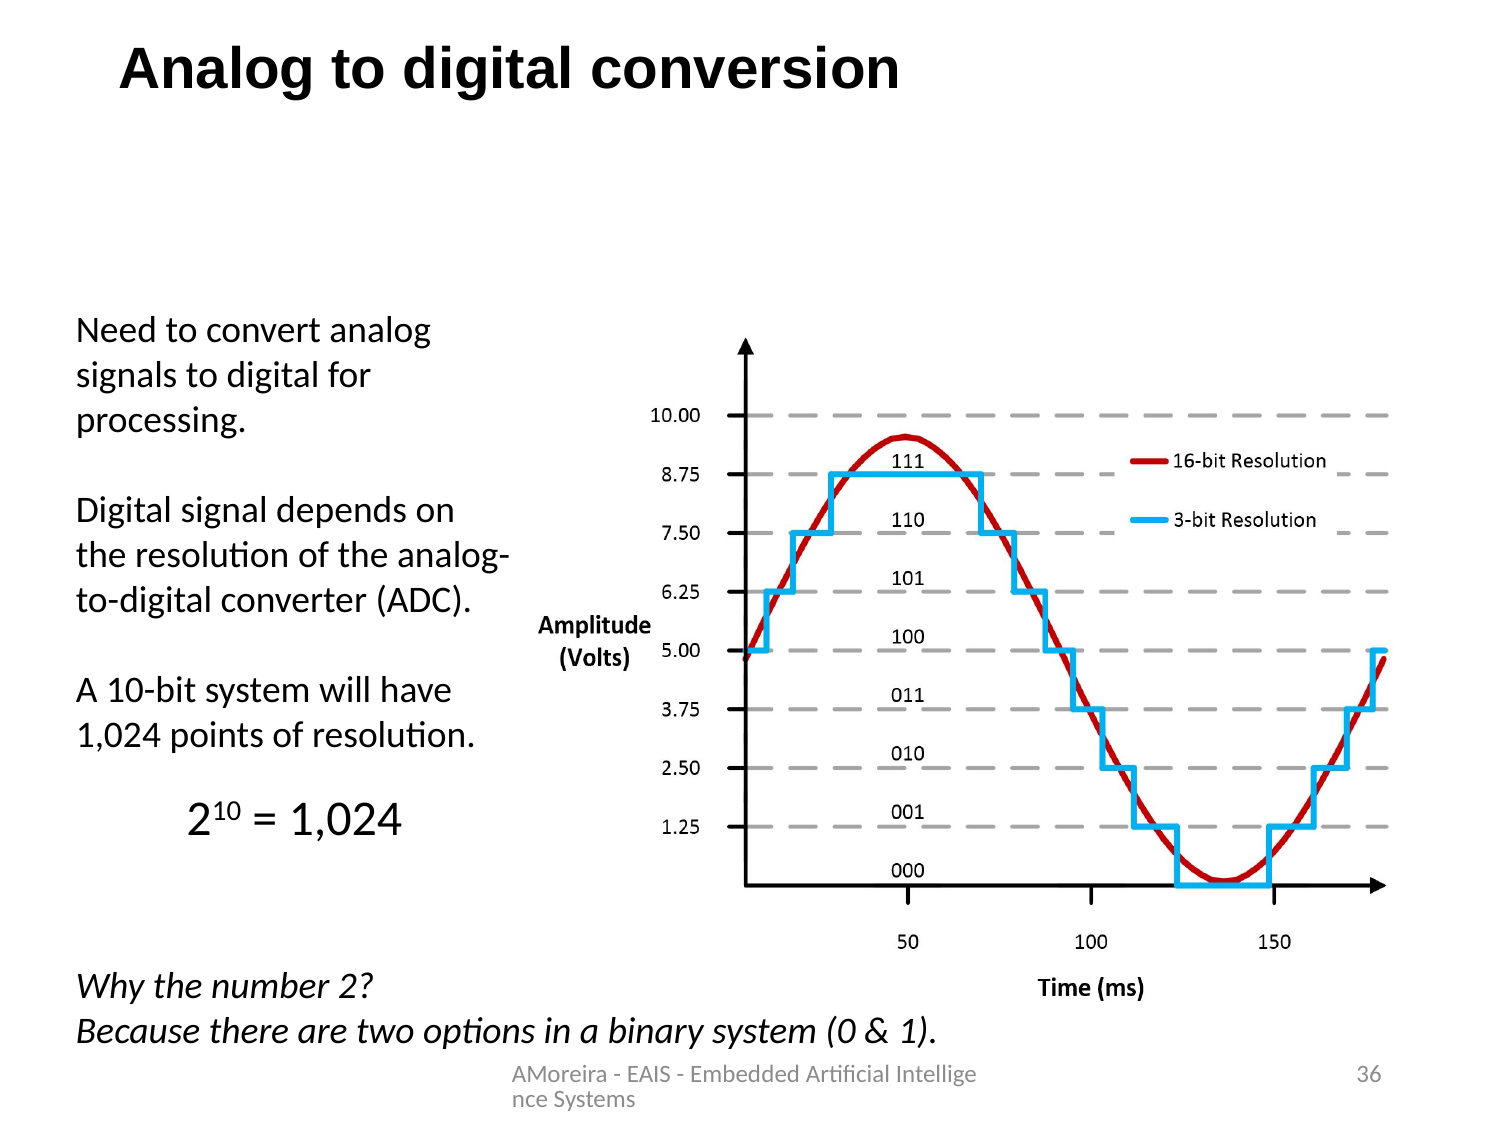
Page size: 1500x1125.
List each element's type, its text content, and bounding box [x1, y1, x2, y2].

slide_number 36 [1059, 1042, 1397, 1103]
footer AMoreira - EAIS - Embedded Artificial Intelligence Systems [496, 1042, 1004, 1103]
text_box Need to convert analog signals to digital for processing. Digital signal depends on the resolution of the analog-to-digital converter (ADC). A 10-bit system will have 1,024 points of resolution. 210 = 1,024 [61, 297, 528, 898]
title Analog to digital conversion [103, 3, 1397, 137]
text_box Why the number 2? Because there are two options in a binary system (0 & 1). [61, 953, 1128, 1104]
picture [527, 325, 1409, 1007]
